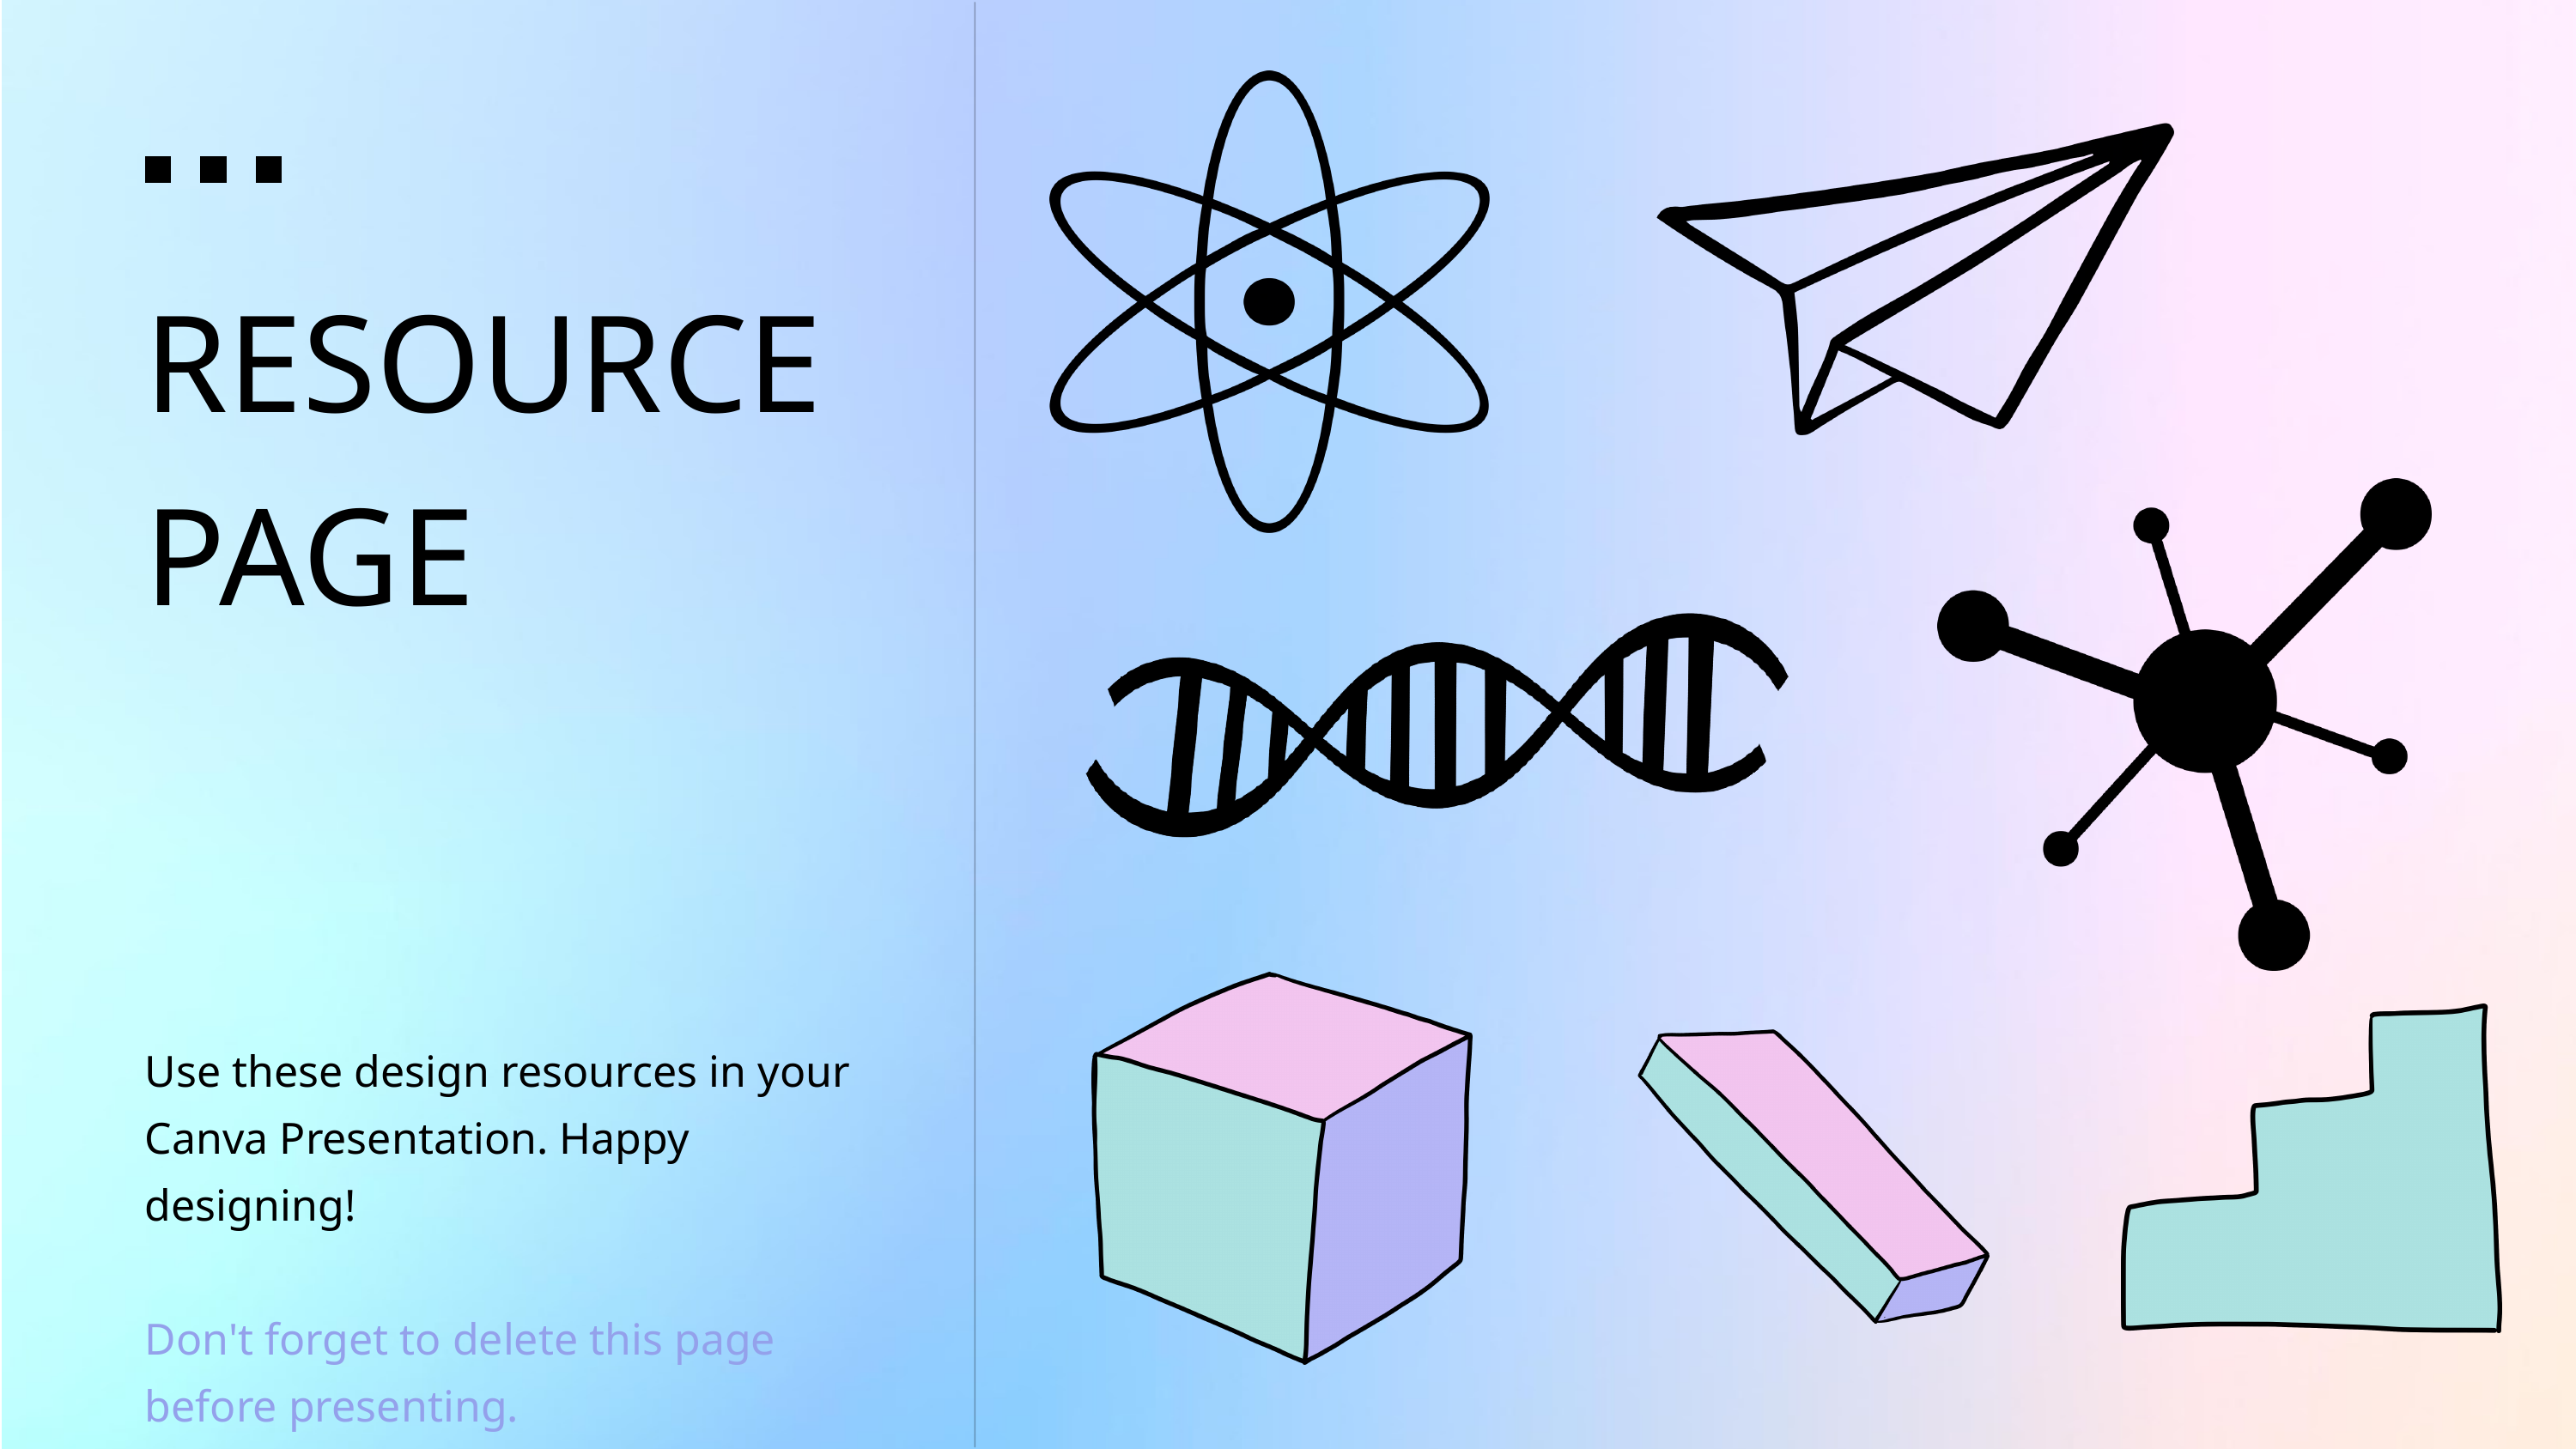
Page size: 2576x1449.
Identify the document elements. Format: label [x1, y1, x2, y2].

text_box [255, 155, 283, 183]
text_box [144, 155, 172, 183]
text_box [199, 155, 227, 183]
picture [0, 0, 2576, 1449]
